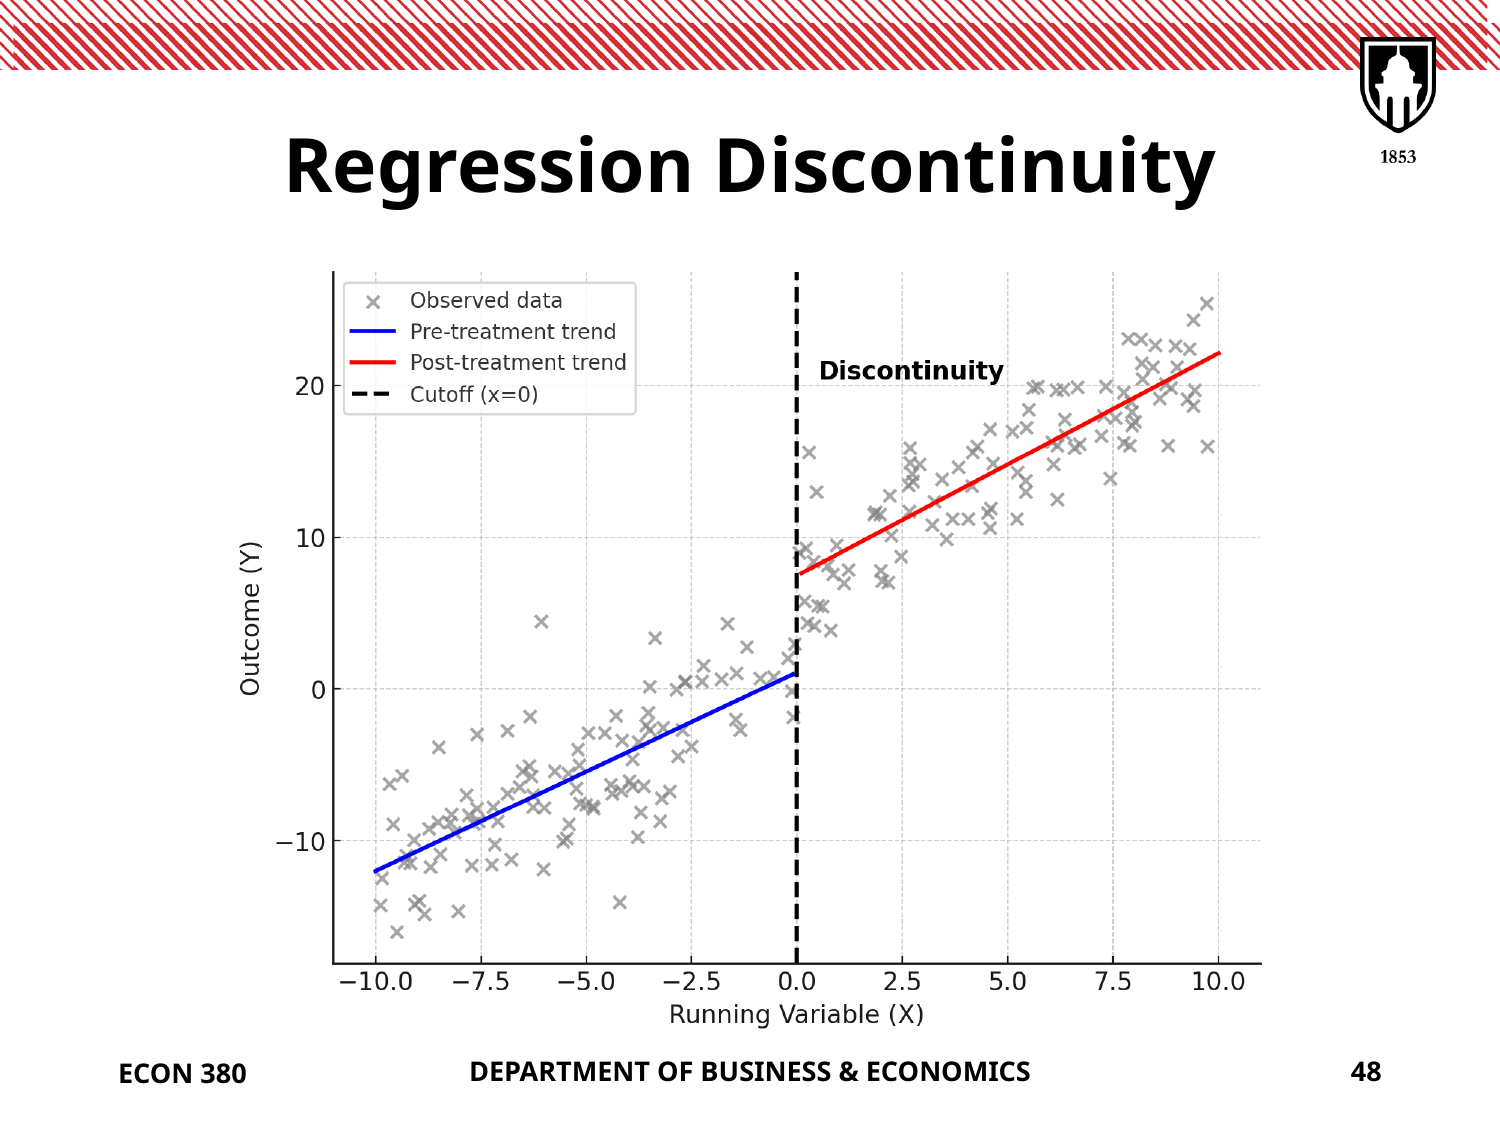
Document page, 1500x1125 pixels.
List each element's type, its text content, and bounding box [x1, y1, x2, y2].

title Regression Discontinuity [103, 59, 1397, 278]
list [224, 268, 1275, 1043]
footer DEPARTMENT OF BUSINESS & ECONOMICS [277, 1043, 1059, 1103]
picture [0, 0, 1500, 163]
slide_number ECON 380 [103, 1042, 277, 1103]
slide_number 48 [1059, 1042, 1397, 1103]
